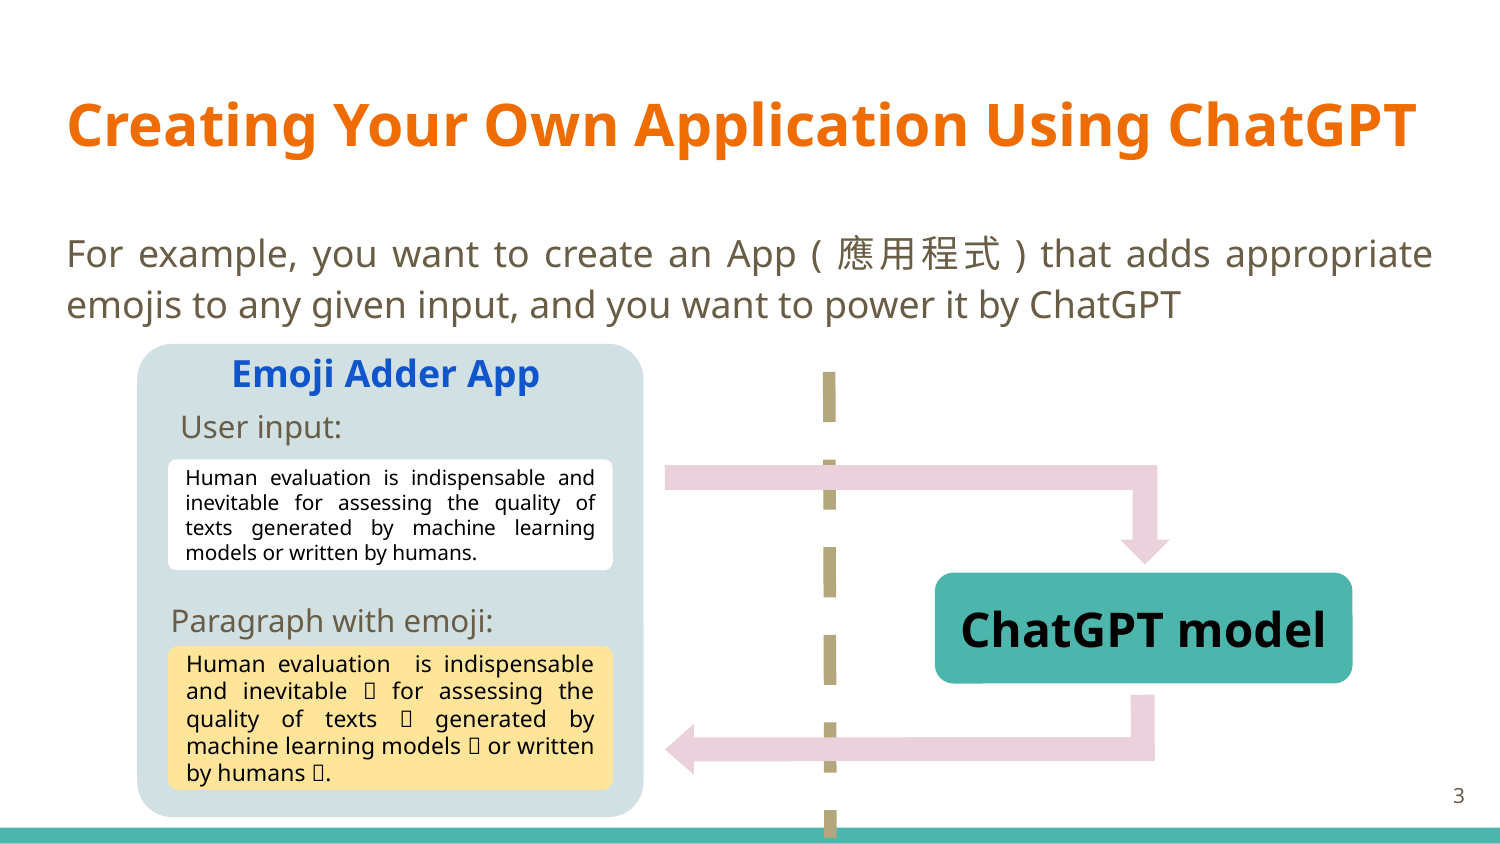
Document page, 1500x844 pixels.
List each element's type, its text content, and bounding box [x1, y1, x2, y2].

list For example, you want to create an App (應用程式) that adds appropriate emojis to any given input, and you want to power it by ChatGPT [51, 207, 1449, 750]
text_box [136, 334, 644, 818]
text_box [664, 465, 823, 490]
text_box [664, 724, 823, 775]
text_box [836, 694, 1155, 762]
text_box [836, 465, 1170, 565]
text_box ChatGPT model [934, 572, 1353, 684]
slide_number ‹#› [1389, 764, 1480, 830]
title Creating Your Own Application Using ChatGPT [51, 72, 1449, 189]
